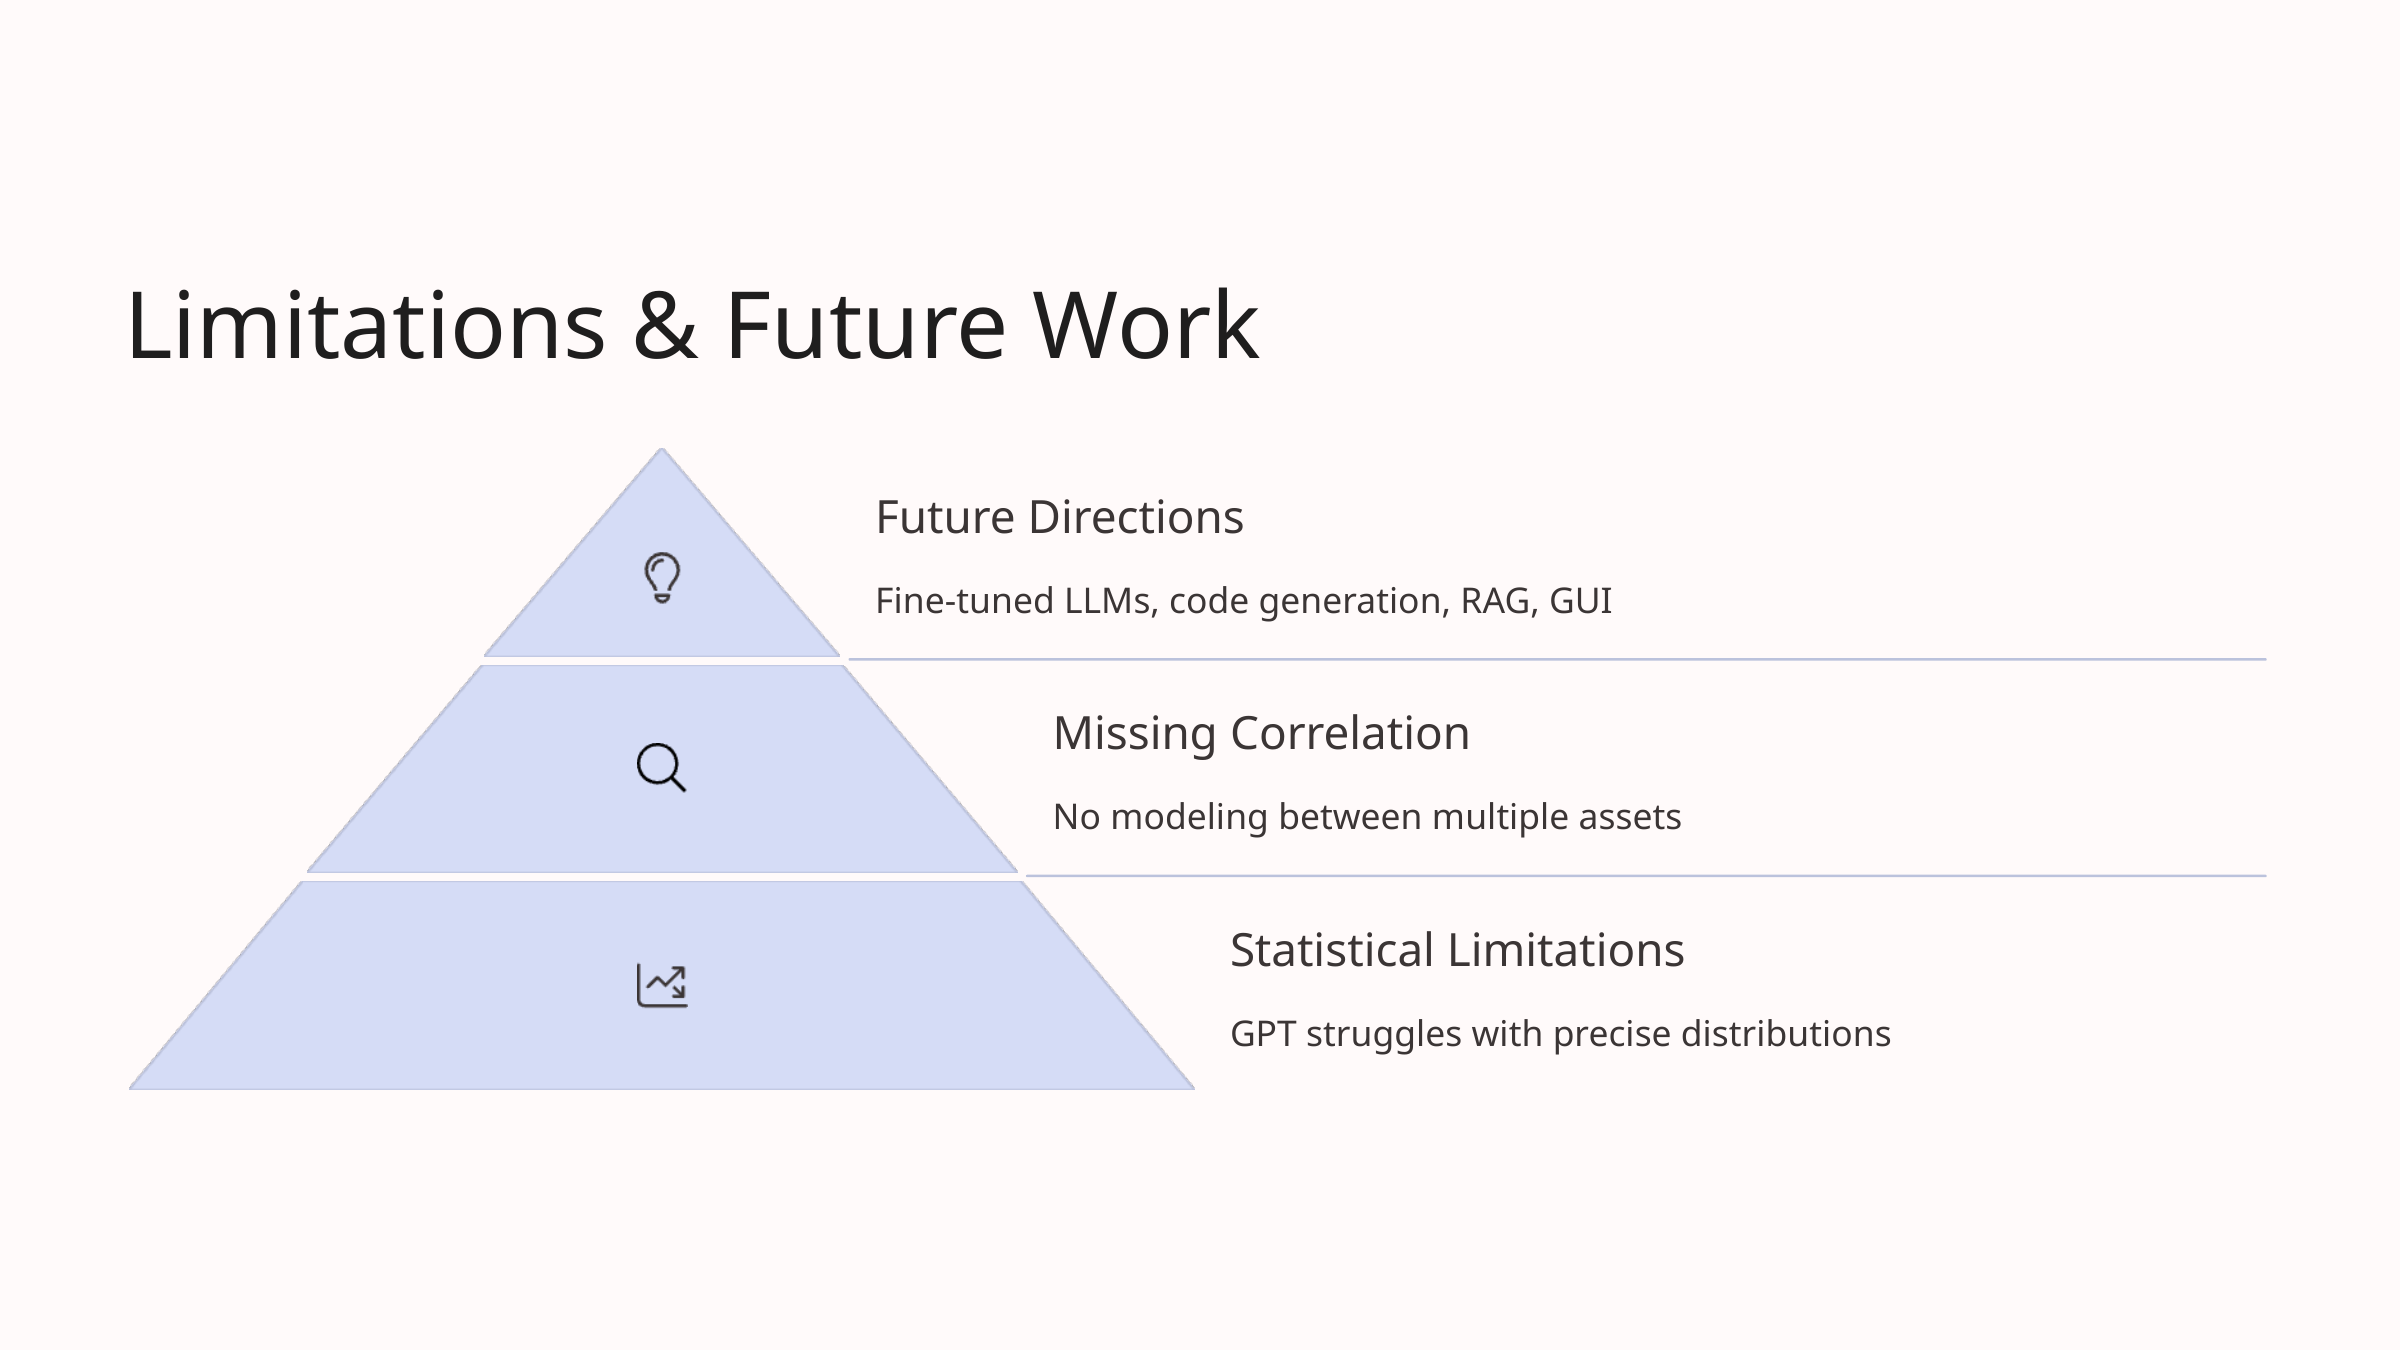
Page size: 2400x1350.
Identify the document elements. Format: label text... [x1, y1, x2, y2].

text_box Missing Correlation [1052, 700, 1521, 760]
text_box Statistical Limitations [1230, 917, 1749, 976]
text_box Limitations & Future Work [124, 260, 1368, 378]
picture [129, 881, 1195, 1090]
text_box GPT struggles with precise distributions [1230, 996, 1945, 1054]
text_box No modeling between multiple assets [1052, 780, 1727, 838]
picture [307, 665, 1018, 873]
text_box Future Directions [875, 484, 1343, 543]
text_box Fine-tuned LLMs, code generation, RAG, GUI [875, 563, 1666, 621]
picture [484, 448, 840, 657]
text_box [1025, 874, 2267, 878]
